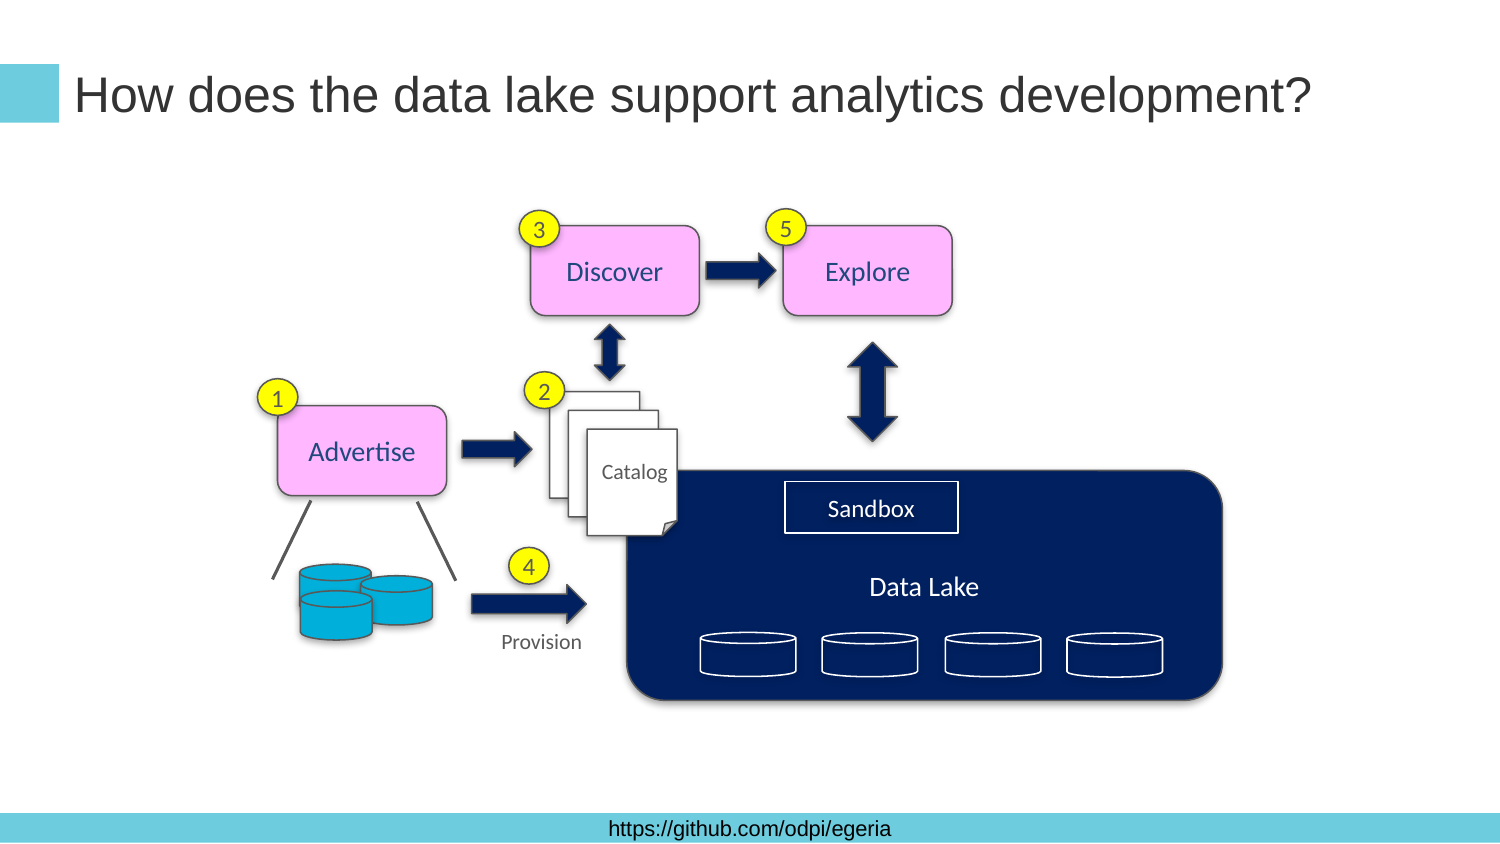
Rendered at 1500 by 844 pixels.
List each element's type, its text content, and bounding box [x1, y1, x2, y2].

text_box Data Lake [625, 469, 1224, 702]
title How does the data lake support analytics development? [58, 47, 1449, 141]
text_box [298, 563, 372, 597]
text_box [567, 409, 660, 518]
text_box Business Processes [948, 634, 1038, 642]
text_box [359, 574, 434, 626]
text_box 5 [765, 207, 808, 247]
text_box [586, 428, 678, 537]
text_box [703, 634, 793, 642]
text_box 2 [523, 370, 566, 410]
text_box Advertise [276, 404, 448, 497]
text_box 3 [518, 209, 561, 248]
text_box Sandbox [784, 481, 959, 534]
text_box [699, 631, 797, 678]
text_box Catalog [587, 450, 683, 492]
text_box [1066, 632, 1164, 678]
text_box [416, 501, 457, 582]
text_box Catalog Interfaces [1069, 634, 1160, 643]
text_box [272, 500, 312, 580]
text_box [461, 431, 533, 468]
text_box Integration Processes, Rules & APIs [825, 634, 915, 642]
text_box [299, 590, 373, 641]
text_box [470, 583, 587, 619]
text_box [705, 252, 777, 289]
text_box Provision [486, 619, 598, 661]
text_box [944, 632, 1042, 678]
text_box 1 [256, 377, 299, 417]
text_box [593, 323, 626, 382]
text_box [548, 390, 641, 499]
text_box 4 [508, 546, 550, 585]
text_box [847, 341, 899, 443]
text_box Explore [782, 224, 954, 317]
text_box [821, 632, 919, 678]
text_box Discover [529, 224, 701, 317]
